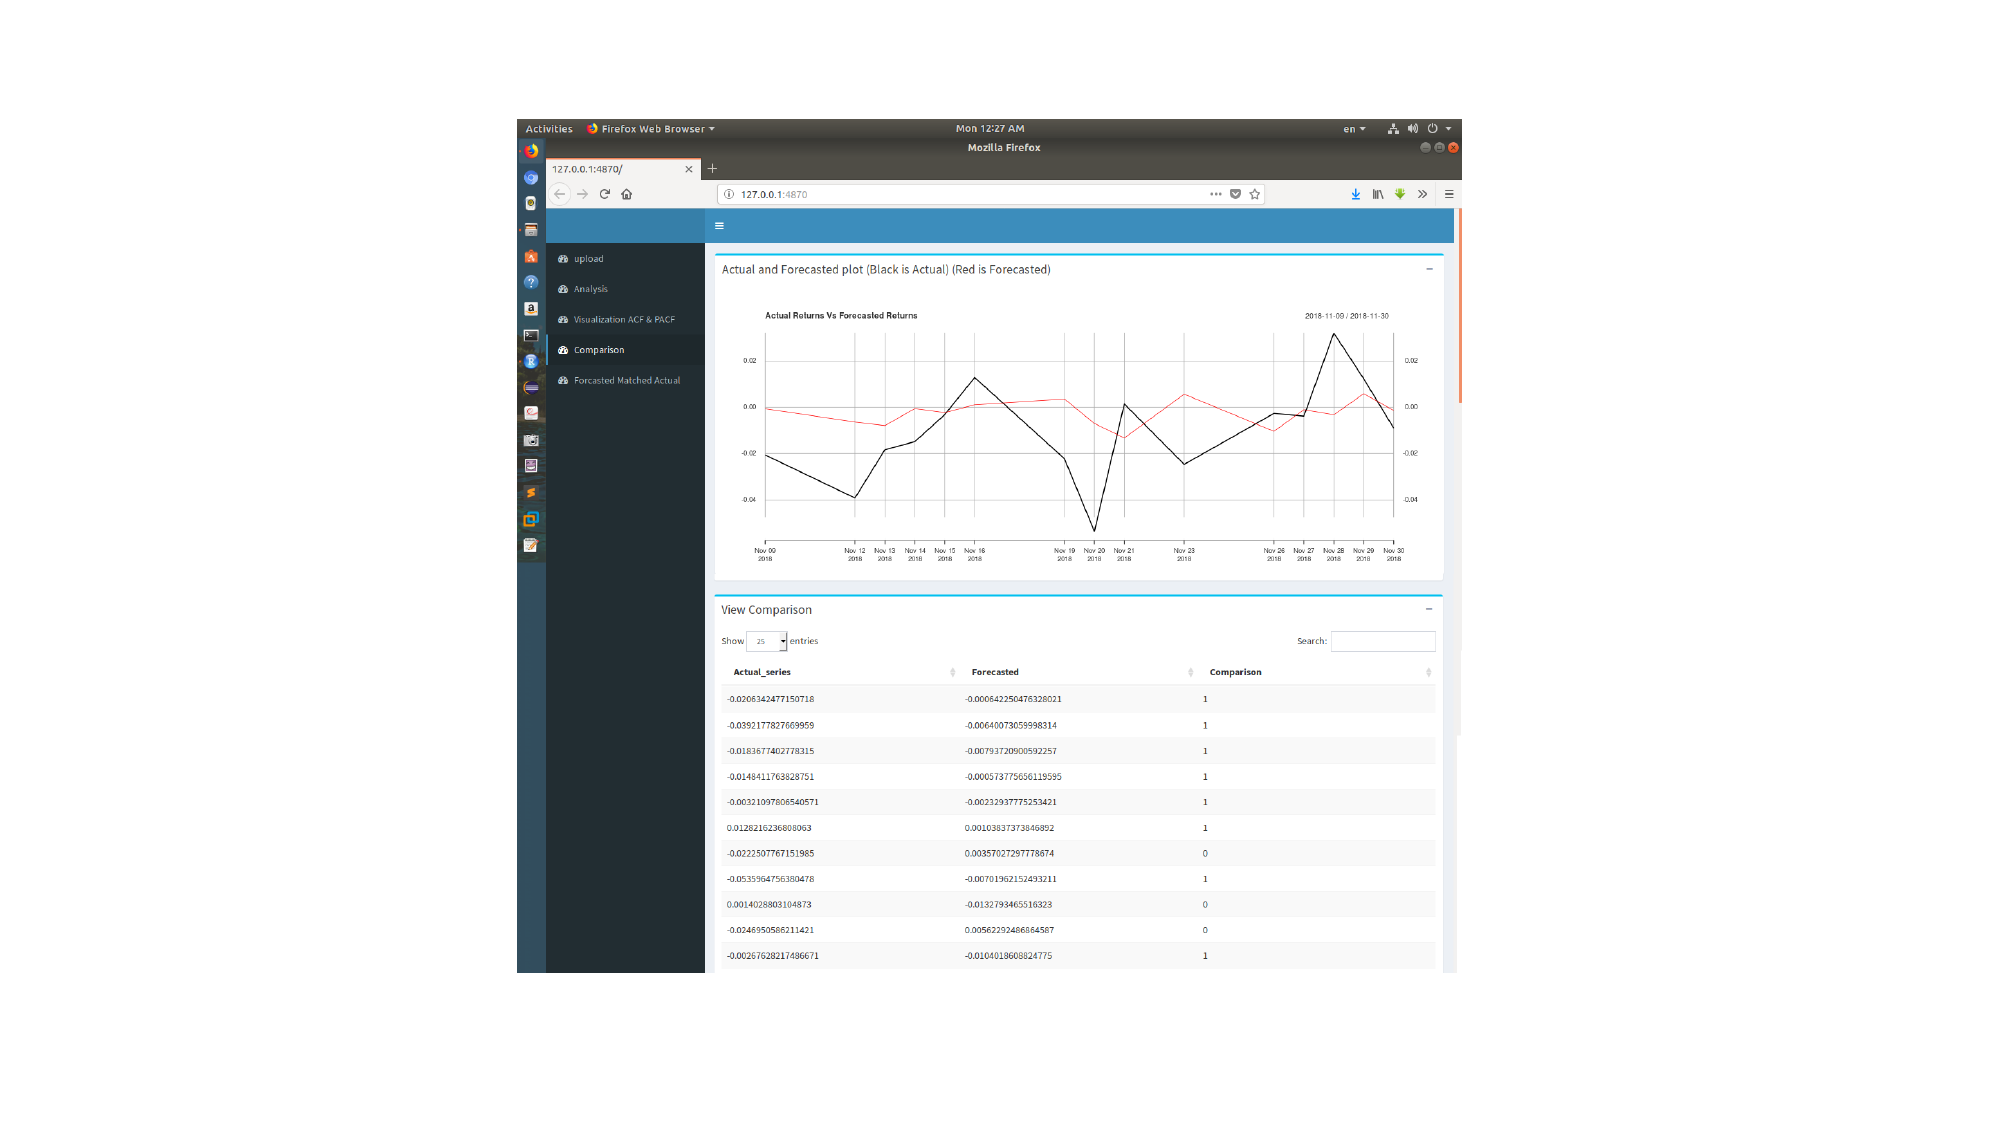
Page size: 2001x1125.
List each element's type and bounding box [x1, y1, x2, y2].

picture [517, 119, 1462, 974]
